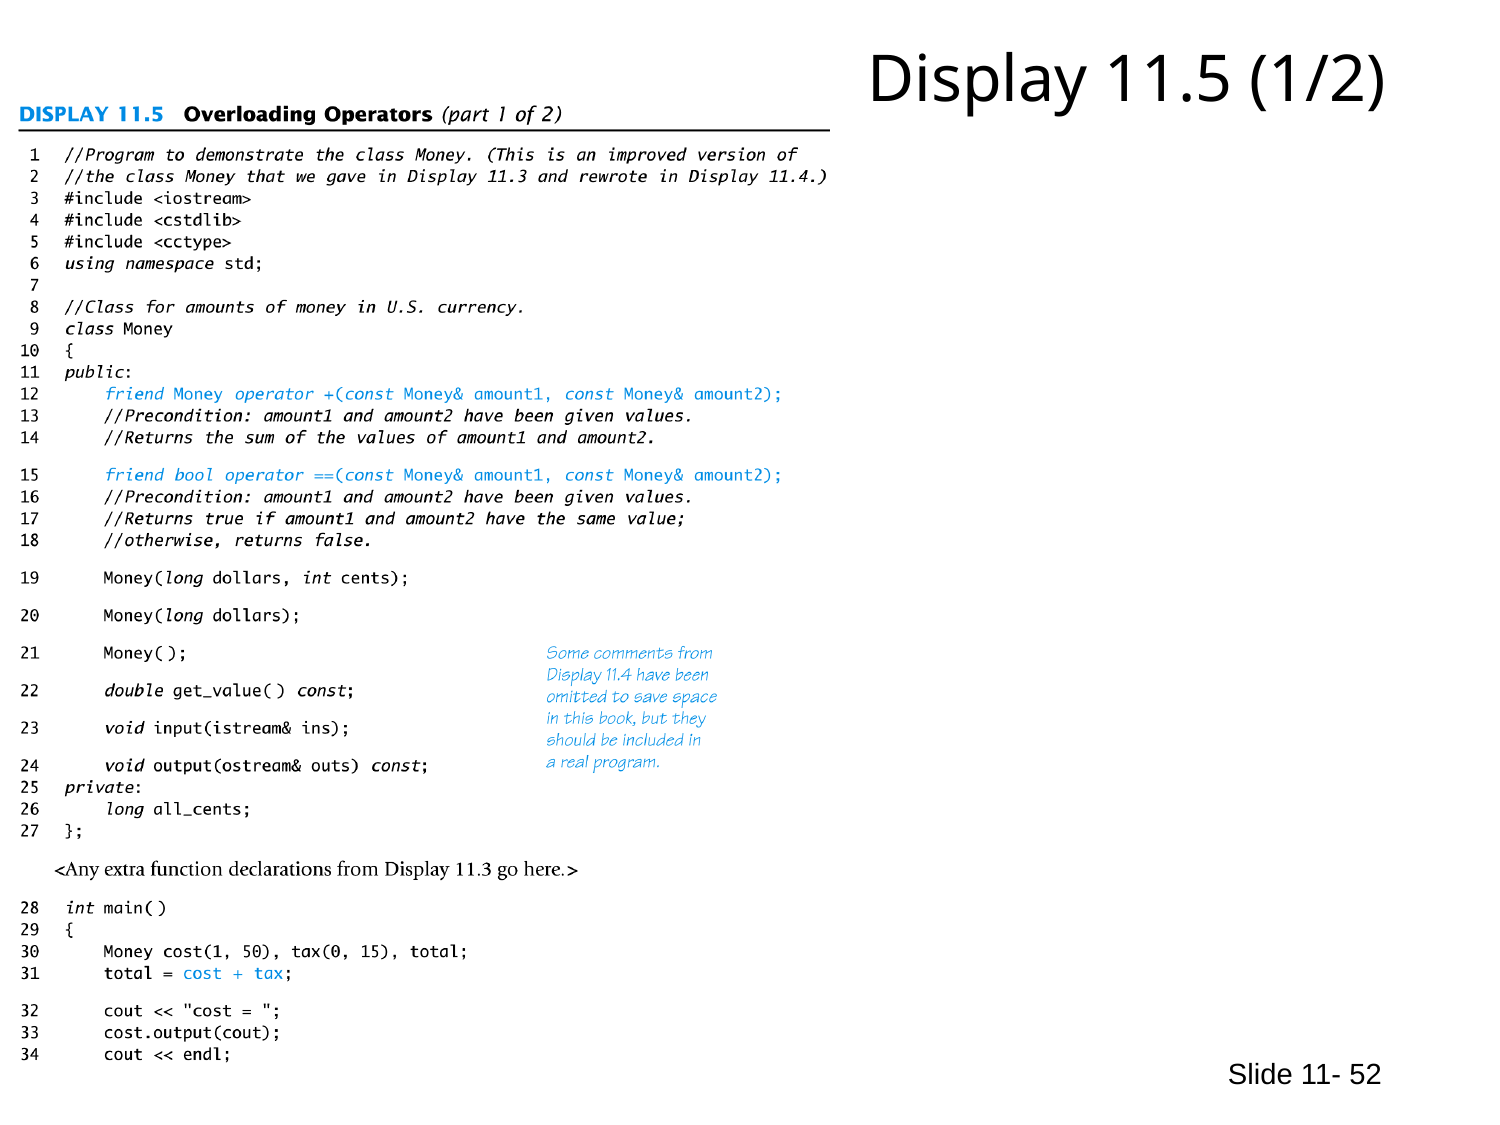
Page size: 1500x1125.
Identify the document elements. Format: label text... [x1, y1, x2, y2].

title Display 11.5 (1/2) [852, 37, 1488, 201]
picture [15, 102, 830, 1064]
slide_number Slide 11- 52 [1059, 1042, 1397, 1103]
